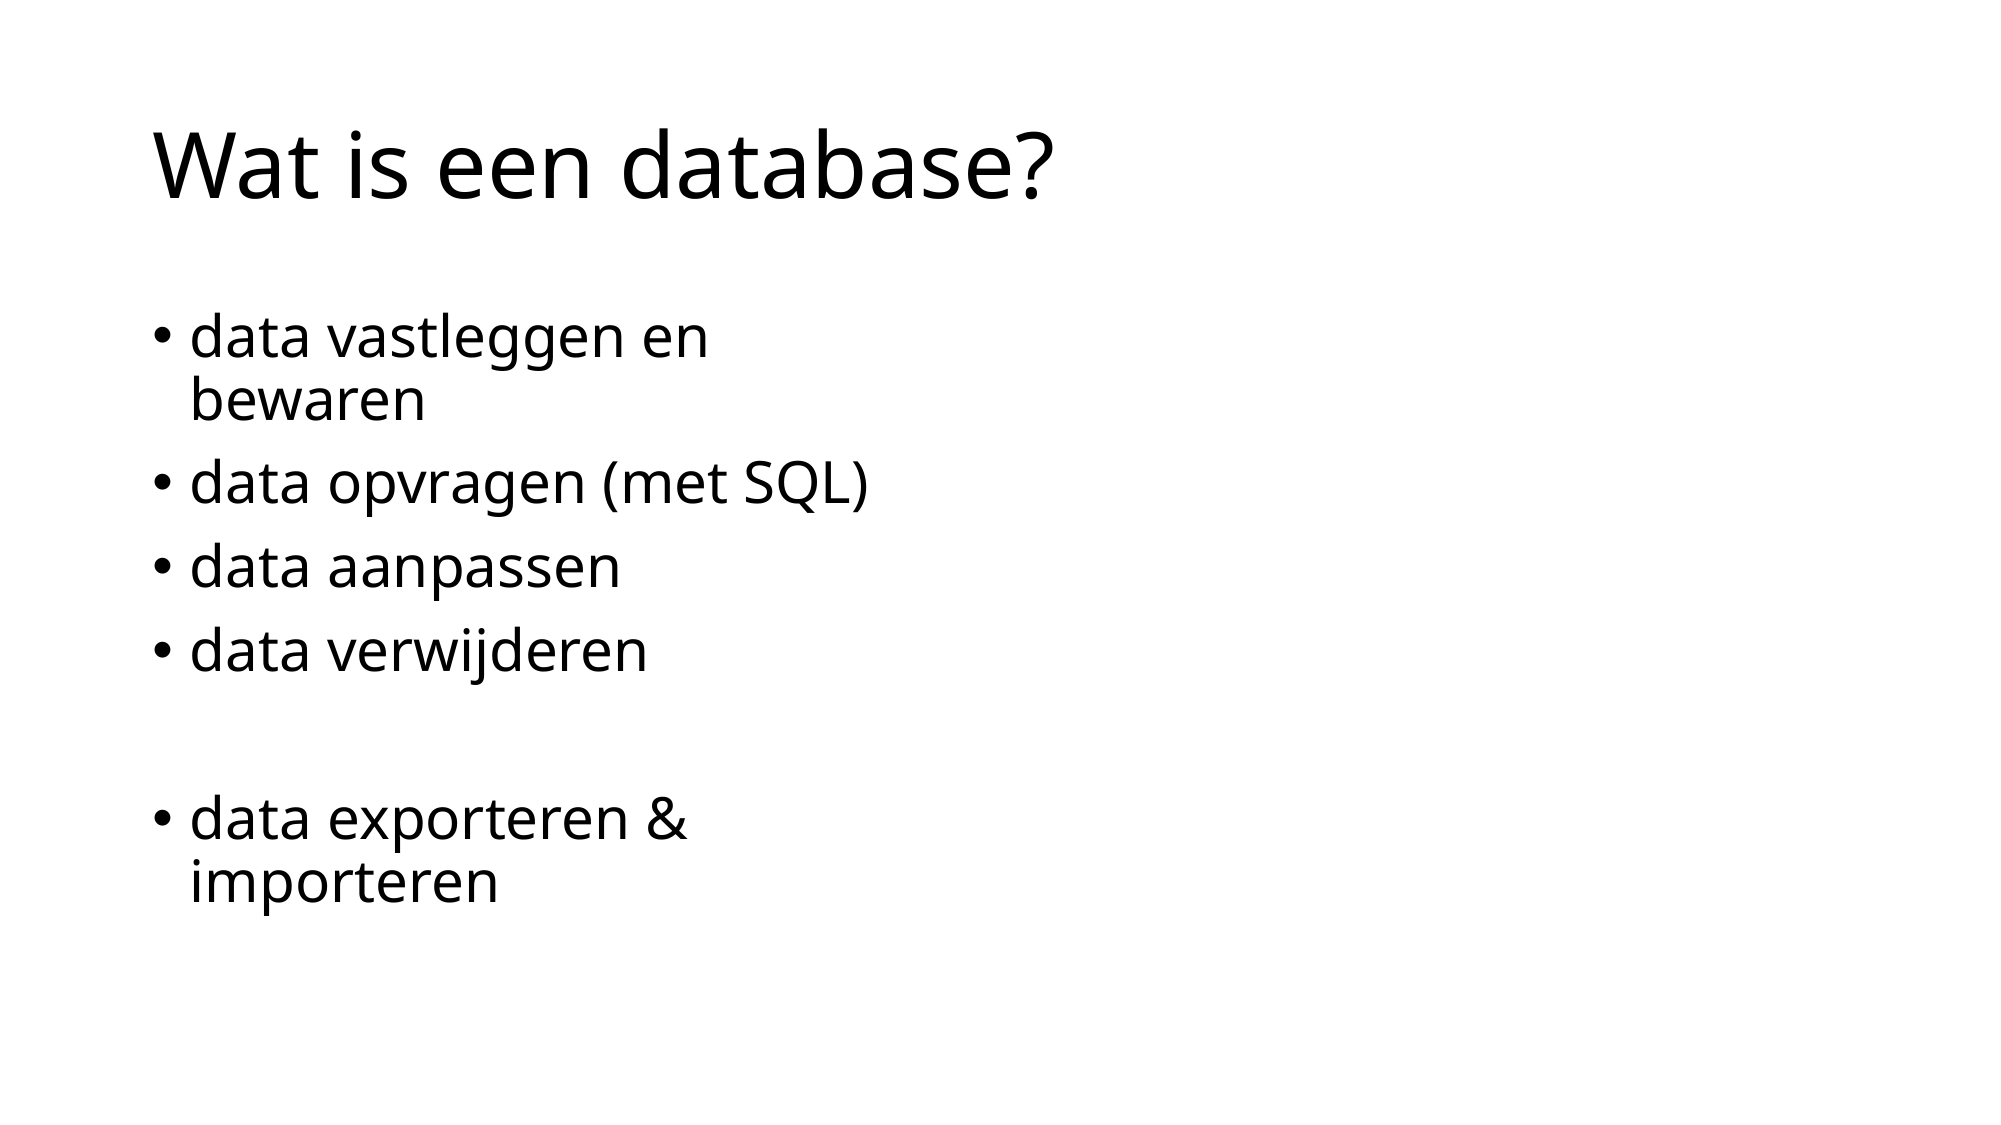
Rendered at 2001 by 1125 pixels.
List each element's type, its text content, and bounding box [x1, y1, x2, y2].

title Wat is een database? [137, 59, 1863, 278]
list data vastleggen en bewaren data opvragen (met SQL) data aanpassen data verwijderen data exporteren & importeren [137, 299, 930, 1014]
